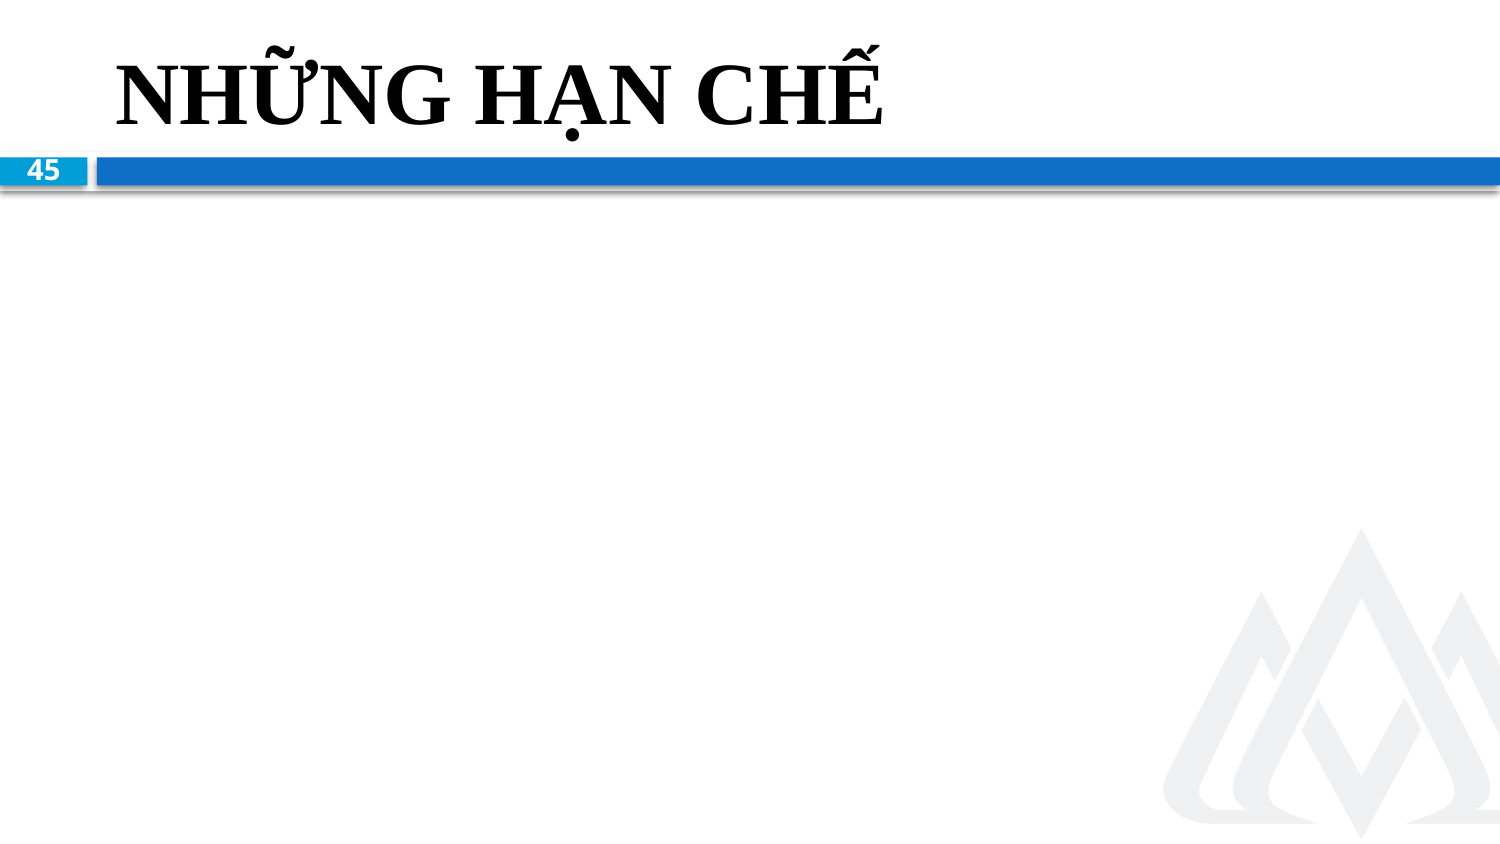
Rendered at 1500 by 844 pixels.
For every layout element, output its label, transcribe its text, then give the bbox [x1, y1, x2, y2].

slide_number 45 [0, 156, 88, 187]
title Những hạn chế [100, 28, 1438, 150]
